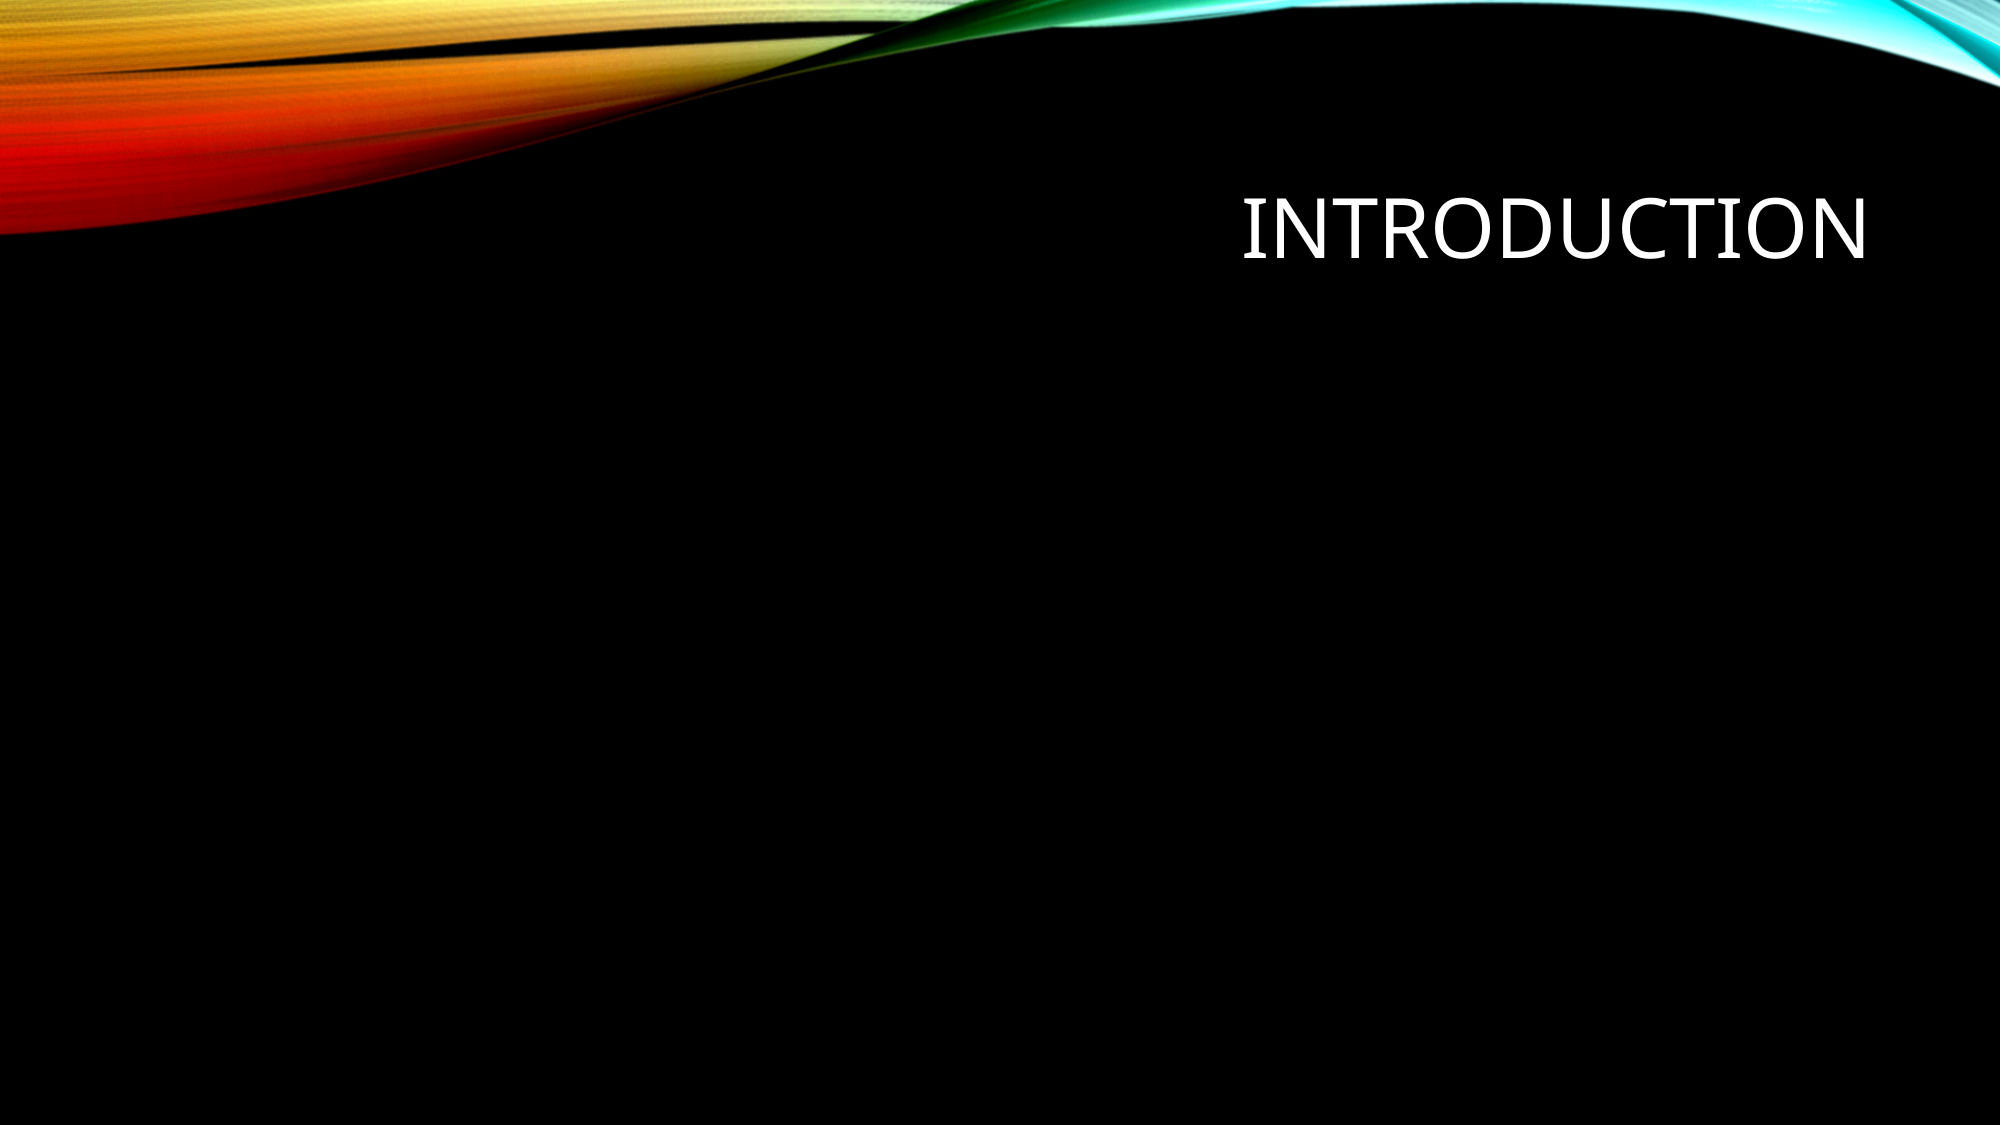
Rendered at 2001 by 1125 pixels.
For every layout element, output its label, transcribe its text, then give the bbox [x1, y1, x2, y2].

title Introduction [474, 125, 1888, 338]
picture [0, 0, 2000, 237]
